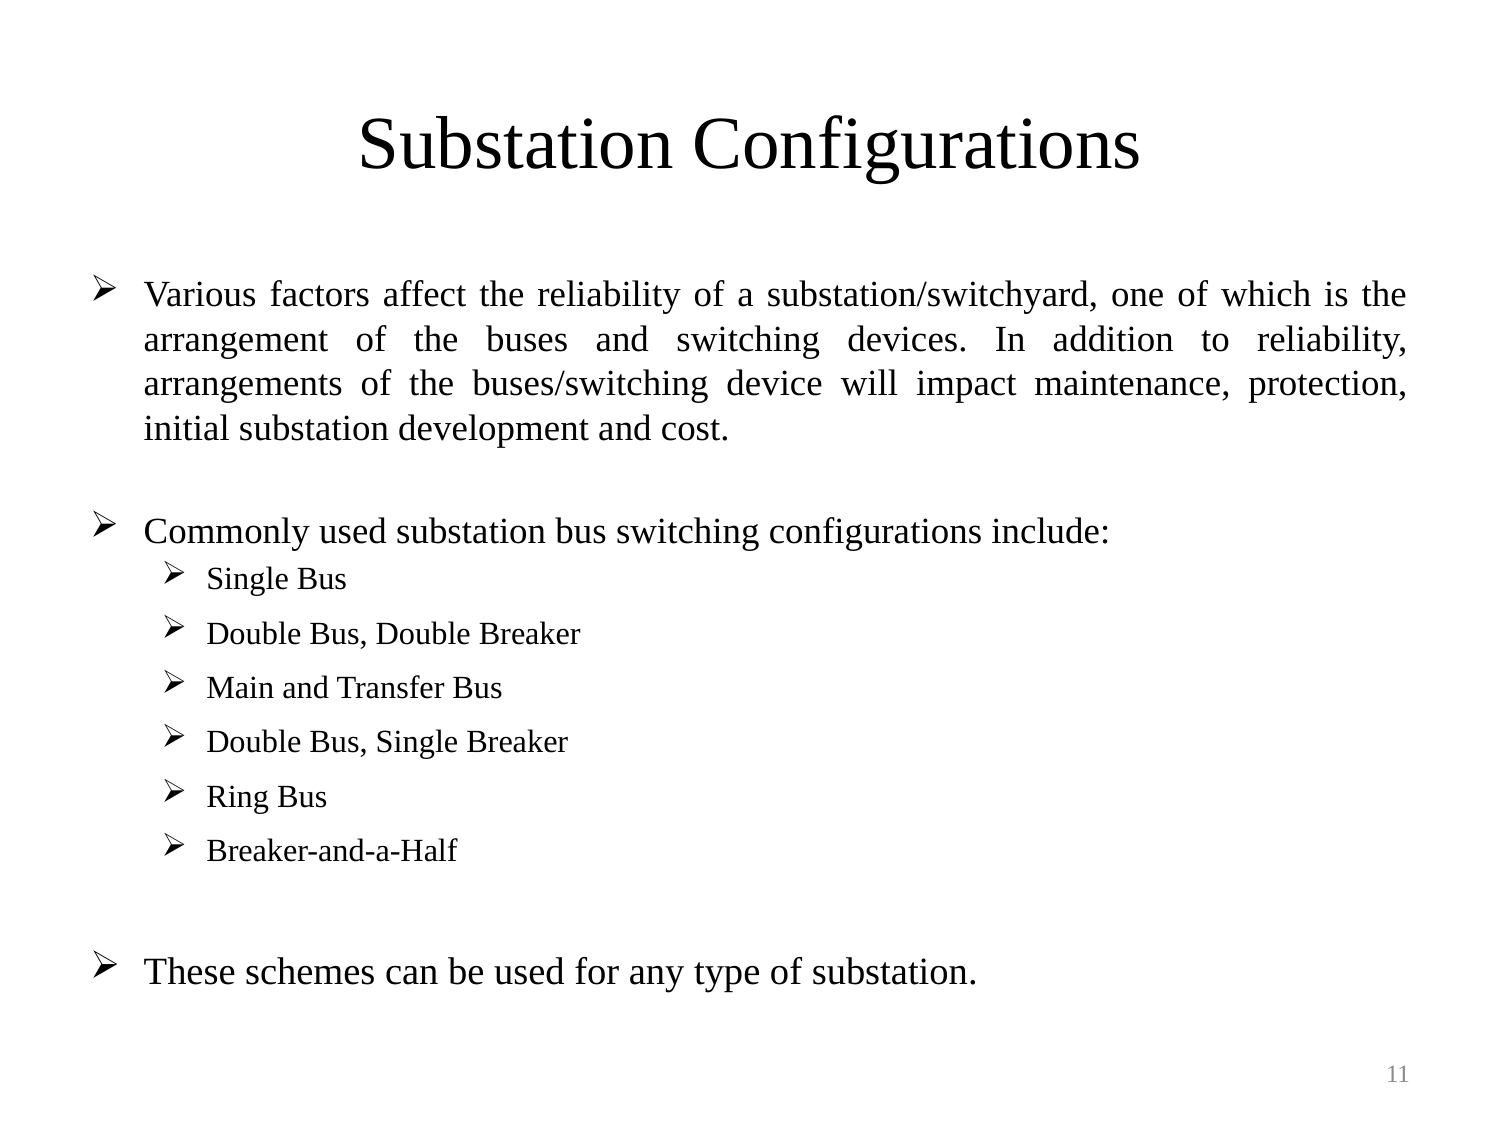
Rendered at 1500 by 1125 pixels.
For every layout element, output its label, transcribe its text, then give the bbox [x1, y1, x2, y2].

list Various factors affect the reliability of a substation/switchyard, one of which is the arrangement of the buses and switching devices. In addition to reliability, arrangements of the buses/switching device will impact maintenance, protection, initial substation development and cost. Commonly used substation bus switching configurations include: Single Bus Double Bus, Double Breaker Main and Transfer Bus Double Bus, Single Breaker Ring Bus Breaker-and-a-Half These schemes can be used for any type of substation. [75, 262, 1425, 1005]
title Substation Configurations [75, 45, 1425, 233]
slide_number 11 [1074, 1042, 1425, 1103]
